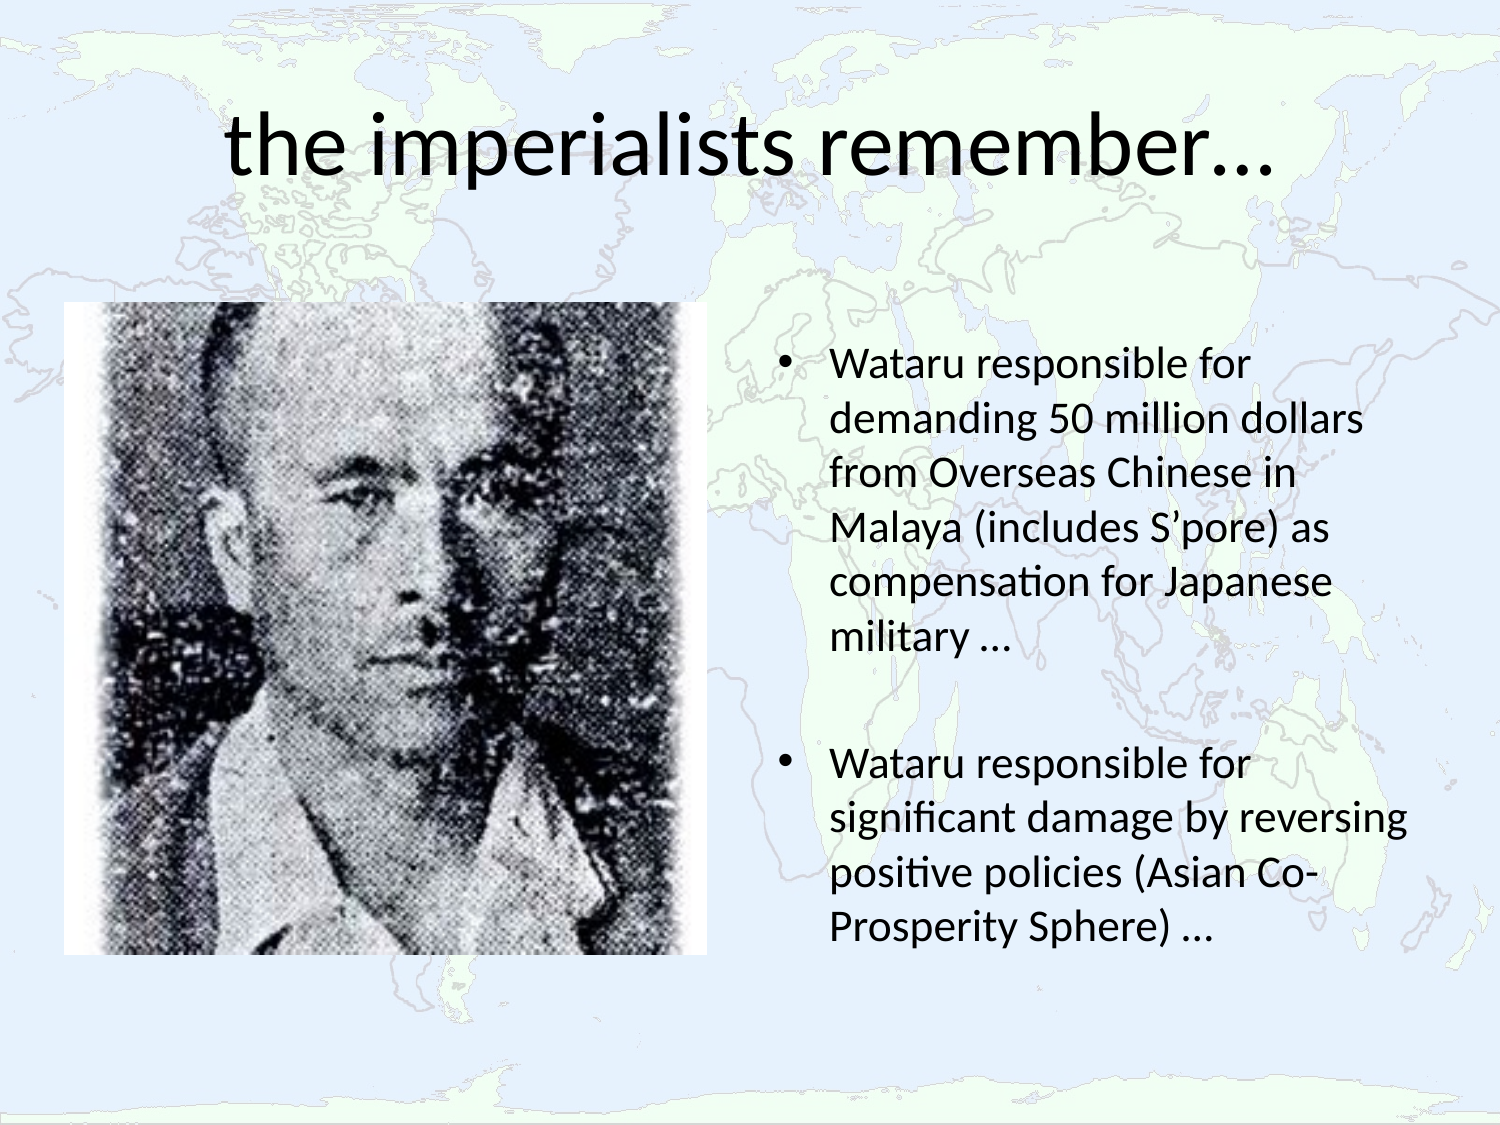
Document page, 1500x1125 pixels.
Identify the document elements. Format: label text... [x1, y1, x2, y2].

title the imperialists remember… [75, 45, 1425, 233]
list Wataru responsible for demanding 50 million dollars from Overseas Chinese in Malaya (includes S’pore) as compensation for Japanese military … Wataru responsible for significant damage by reversing positive policies (Asian Co-Prosperity Sphere) … [762, 262, 1425, 1005]
picture [64, 302, 707, 956]
